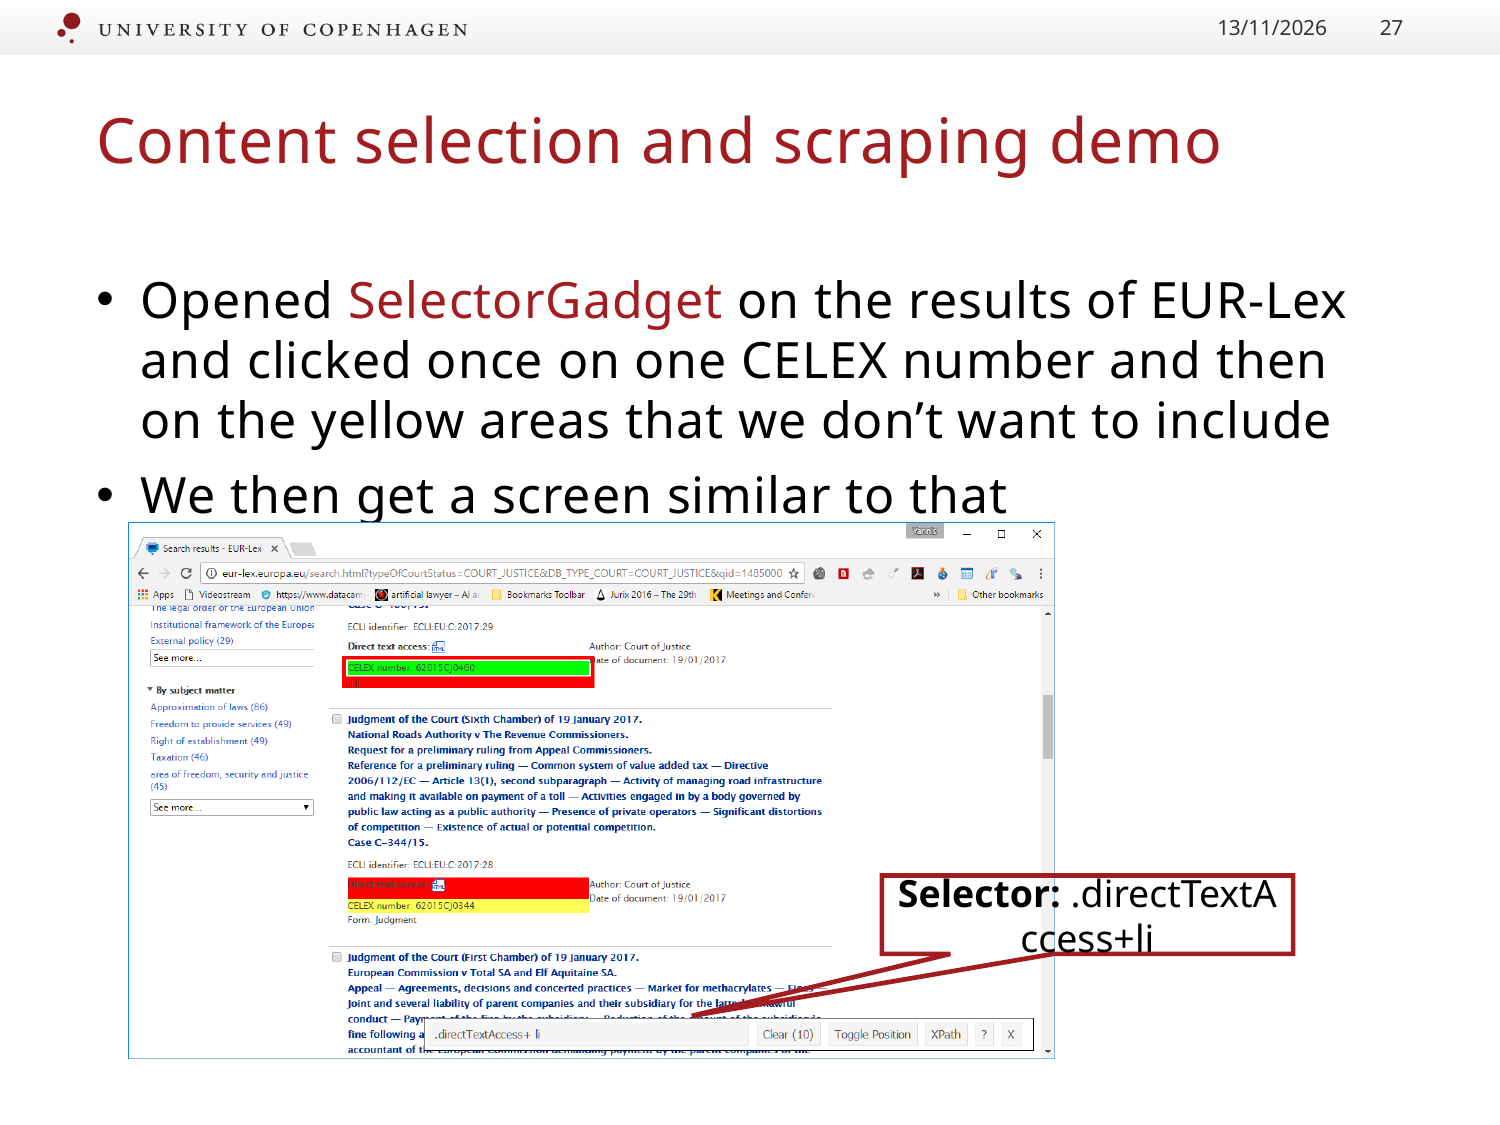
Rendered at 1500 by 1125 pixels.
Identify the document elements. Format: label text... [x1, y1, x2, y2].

slide_number 27 [1341, 14, 1404, 43]
title Content selection and scraping demo [96, 101, 1404, 244]
picture [92, 15, 475, 42]
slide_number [1193, 14, 1327, 43]
picture [128, 522, 1055, 1059]
text_box Selector: .directTextAccess+li [1055, 874, 1295, 955]
list Opened SelectorGadget on the results of EUR-Lex and clicked once on one CELEX number and then on the yellow areas that we don’t want to include We then get a screen similar to that [96, 268, 1404, 1034]
